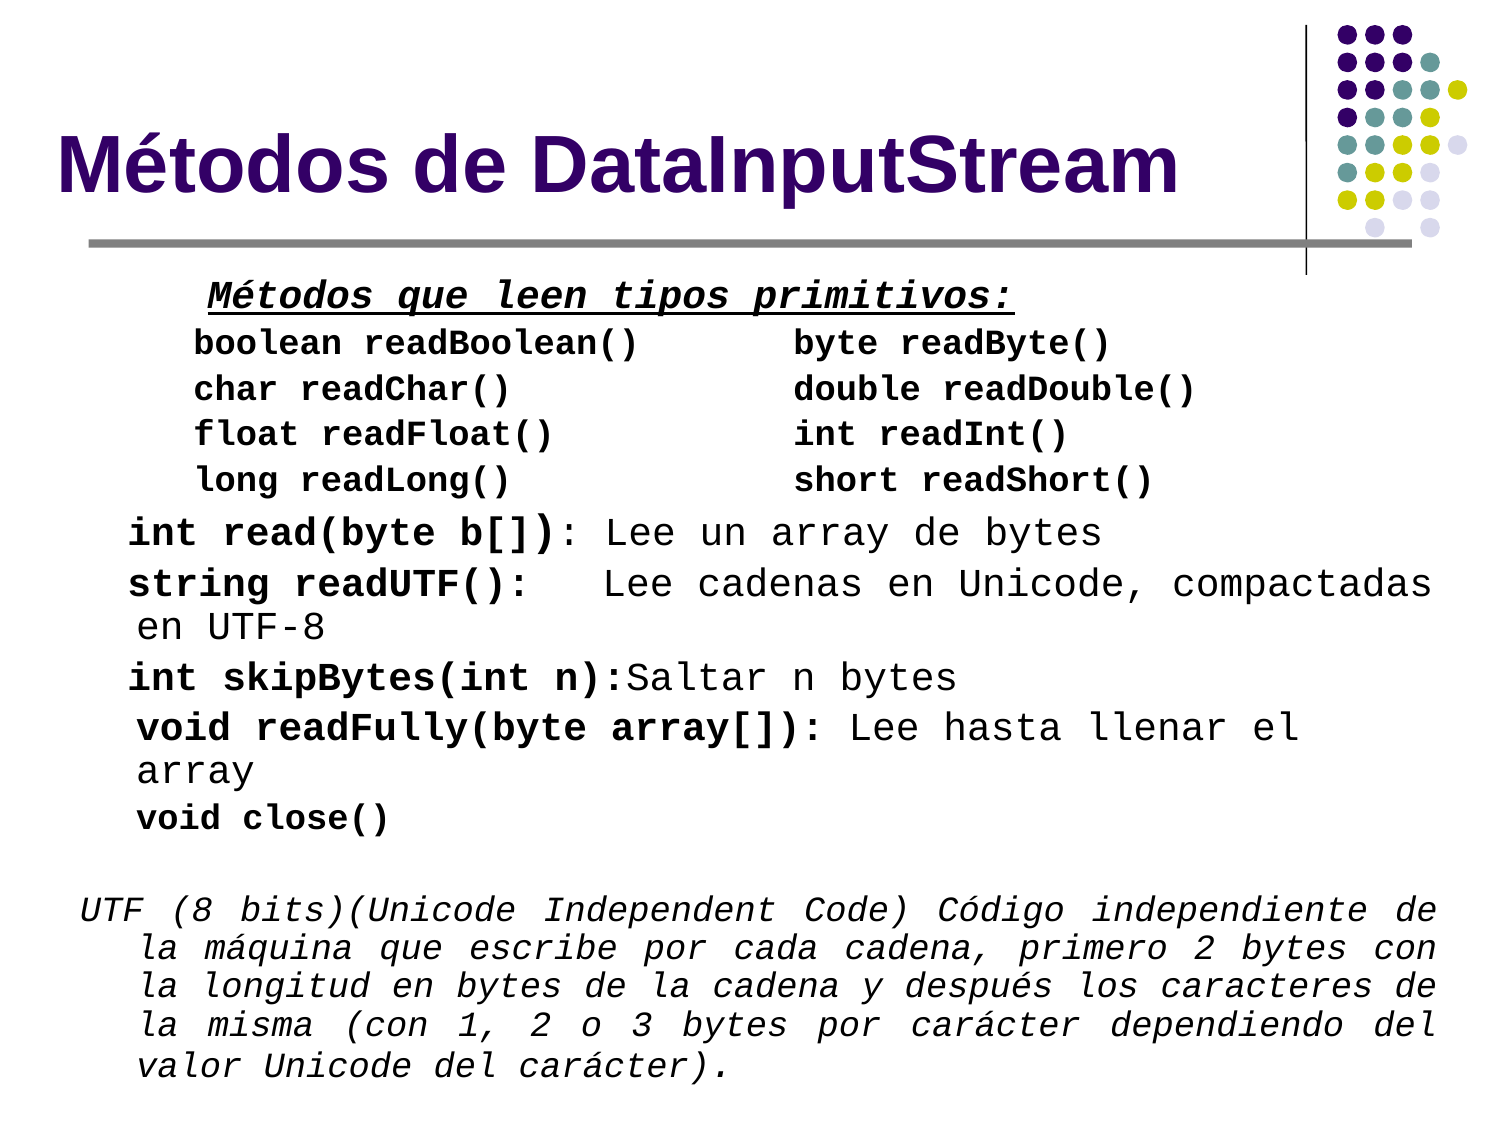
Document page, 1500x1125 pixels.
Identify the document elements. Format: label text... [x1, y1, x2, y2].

title Métodos de DataInputStream [41, 66, 1367, 217]
list Métodos que leen tipos primitivos: boolean readBoolean() byte readByte() char readChar() double readDouble() float readFloat() int readInt() long readLong() short readShort() int read(byte b[]): Lee un array de bytes string readUTF(): Lee cadenas en Unicode, compactadas en UTF-8 int skipBytes(int n):Saltar n bytes void readFully(byte array[]): Lee hasta llenar el array void close() UTF (8 bits)(Unicode Independent Code) Código independiente de la máquina que escribe por cada cadena, primero 2 bytes con la longitud en bytes de la cadena y después los caracteres de la misma (con 1, 2 o 3 bytes por carácter dependiendo del valor Unicode del carácter). [64, 267, 1453, 943]
